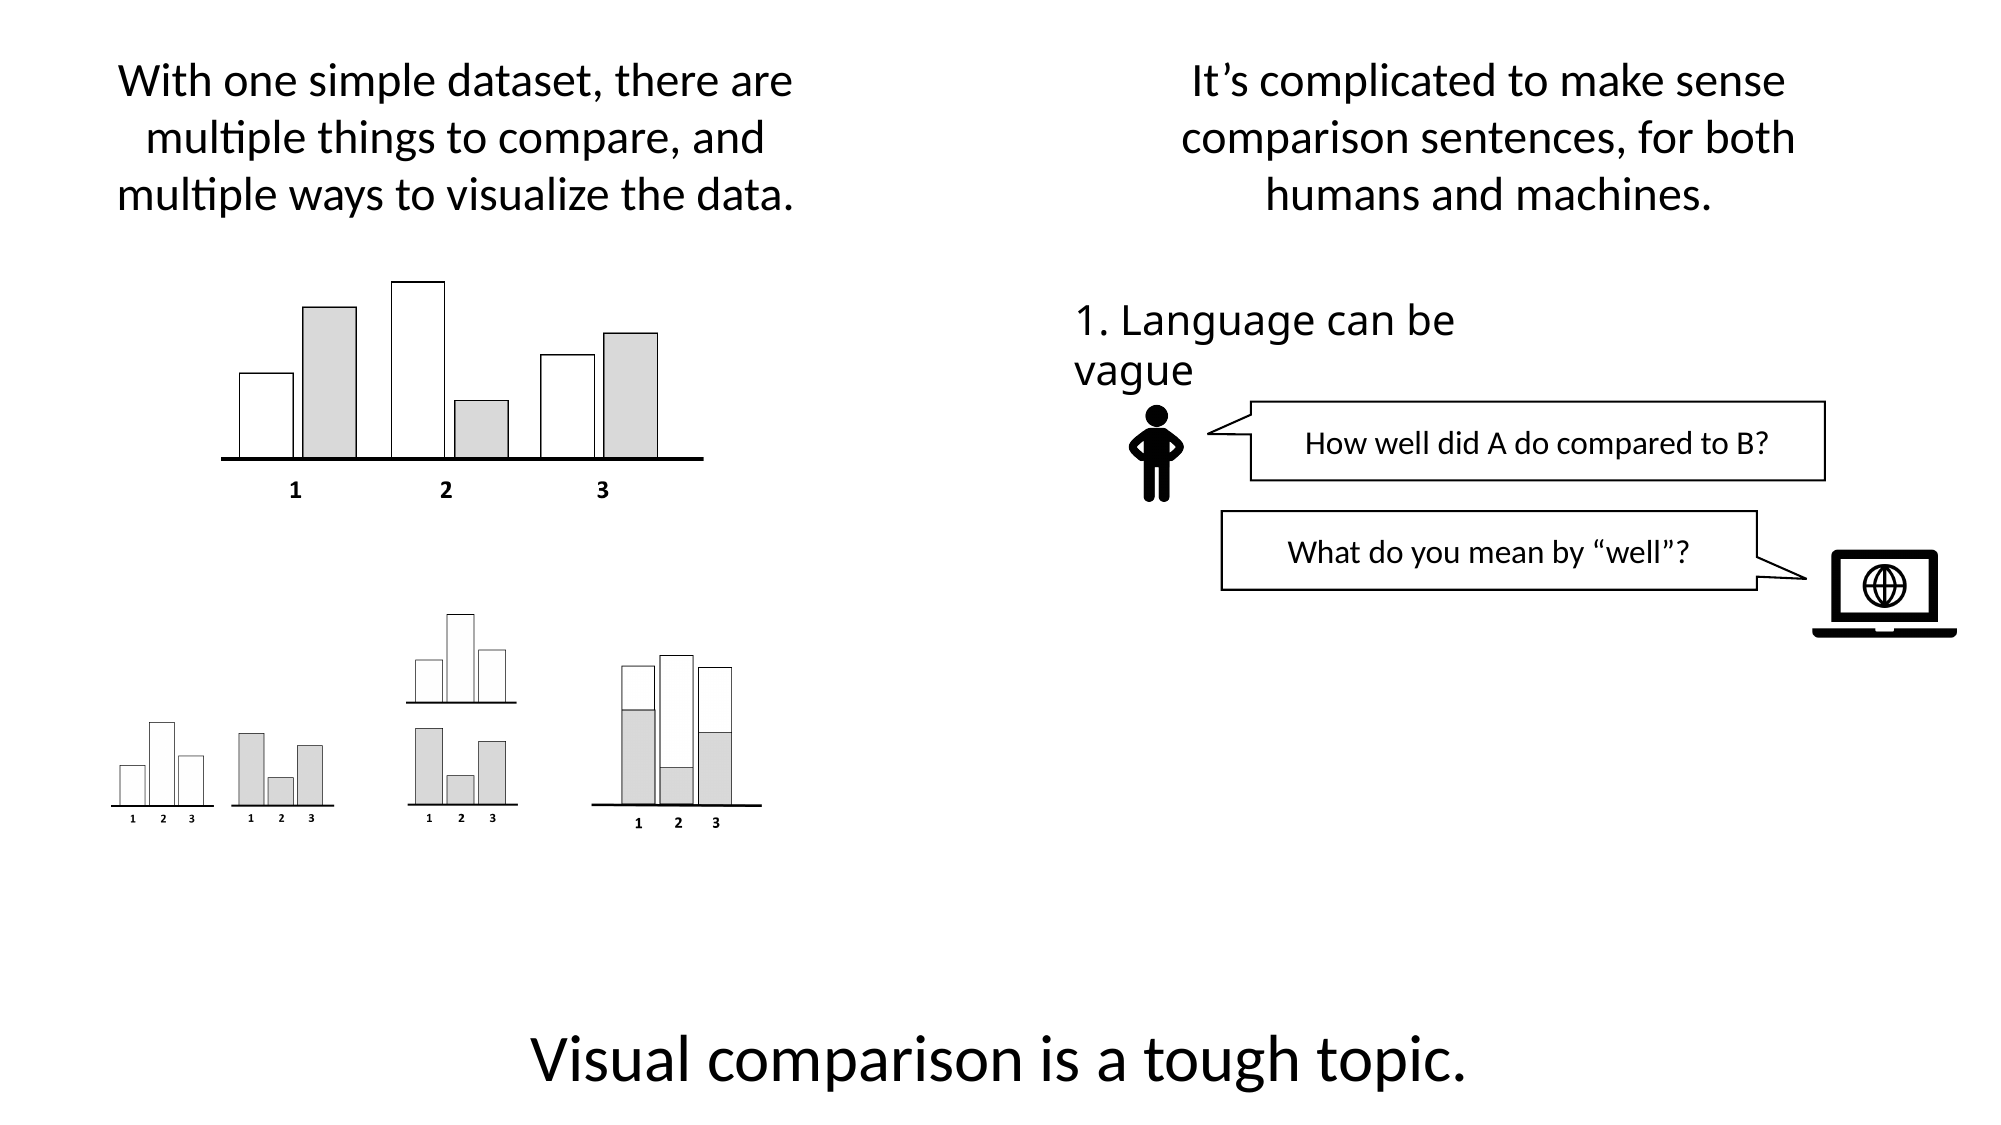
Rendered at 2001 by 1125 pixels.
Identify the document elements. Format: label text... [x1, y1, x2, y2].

picture [110, 722, 335, 833]
text_box 1. Language can be vague [1059, 286, 1570, 401]
picture [406, 614, 519, 833]
picture [566, 281, 706, 520]
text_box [323, 462, 631, 576]
picture [1123, 397, 1188, 505]
text_box It’s complicated to make sense comparison sentences, for both humans and machines. [1094, 40, 1885, 228]
text_box How well did A do compared to B? [1207, 400, 1826, 482]
text_box With one simple dataset, there are multiple things to compare, and multiple ways to visualize the data. [94, 40, 818, 228]
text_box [391, 263, 566, 462]
text_box Visual comparison is a tough topic. [169, 1007, 1831, 1102]
picture [590, 655, 763, 842]
picture [221, 281, 323, 520]
text_box What do you mean by “well”? [1220, 510, 1808, 591]
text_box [300, 252, 471, 462]
picture [1809, 518, 1960, 669]
